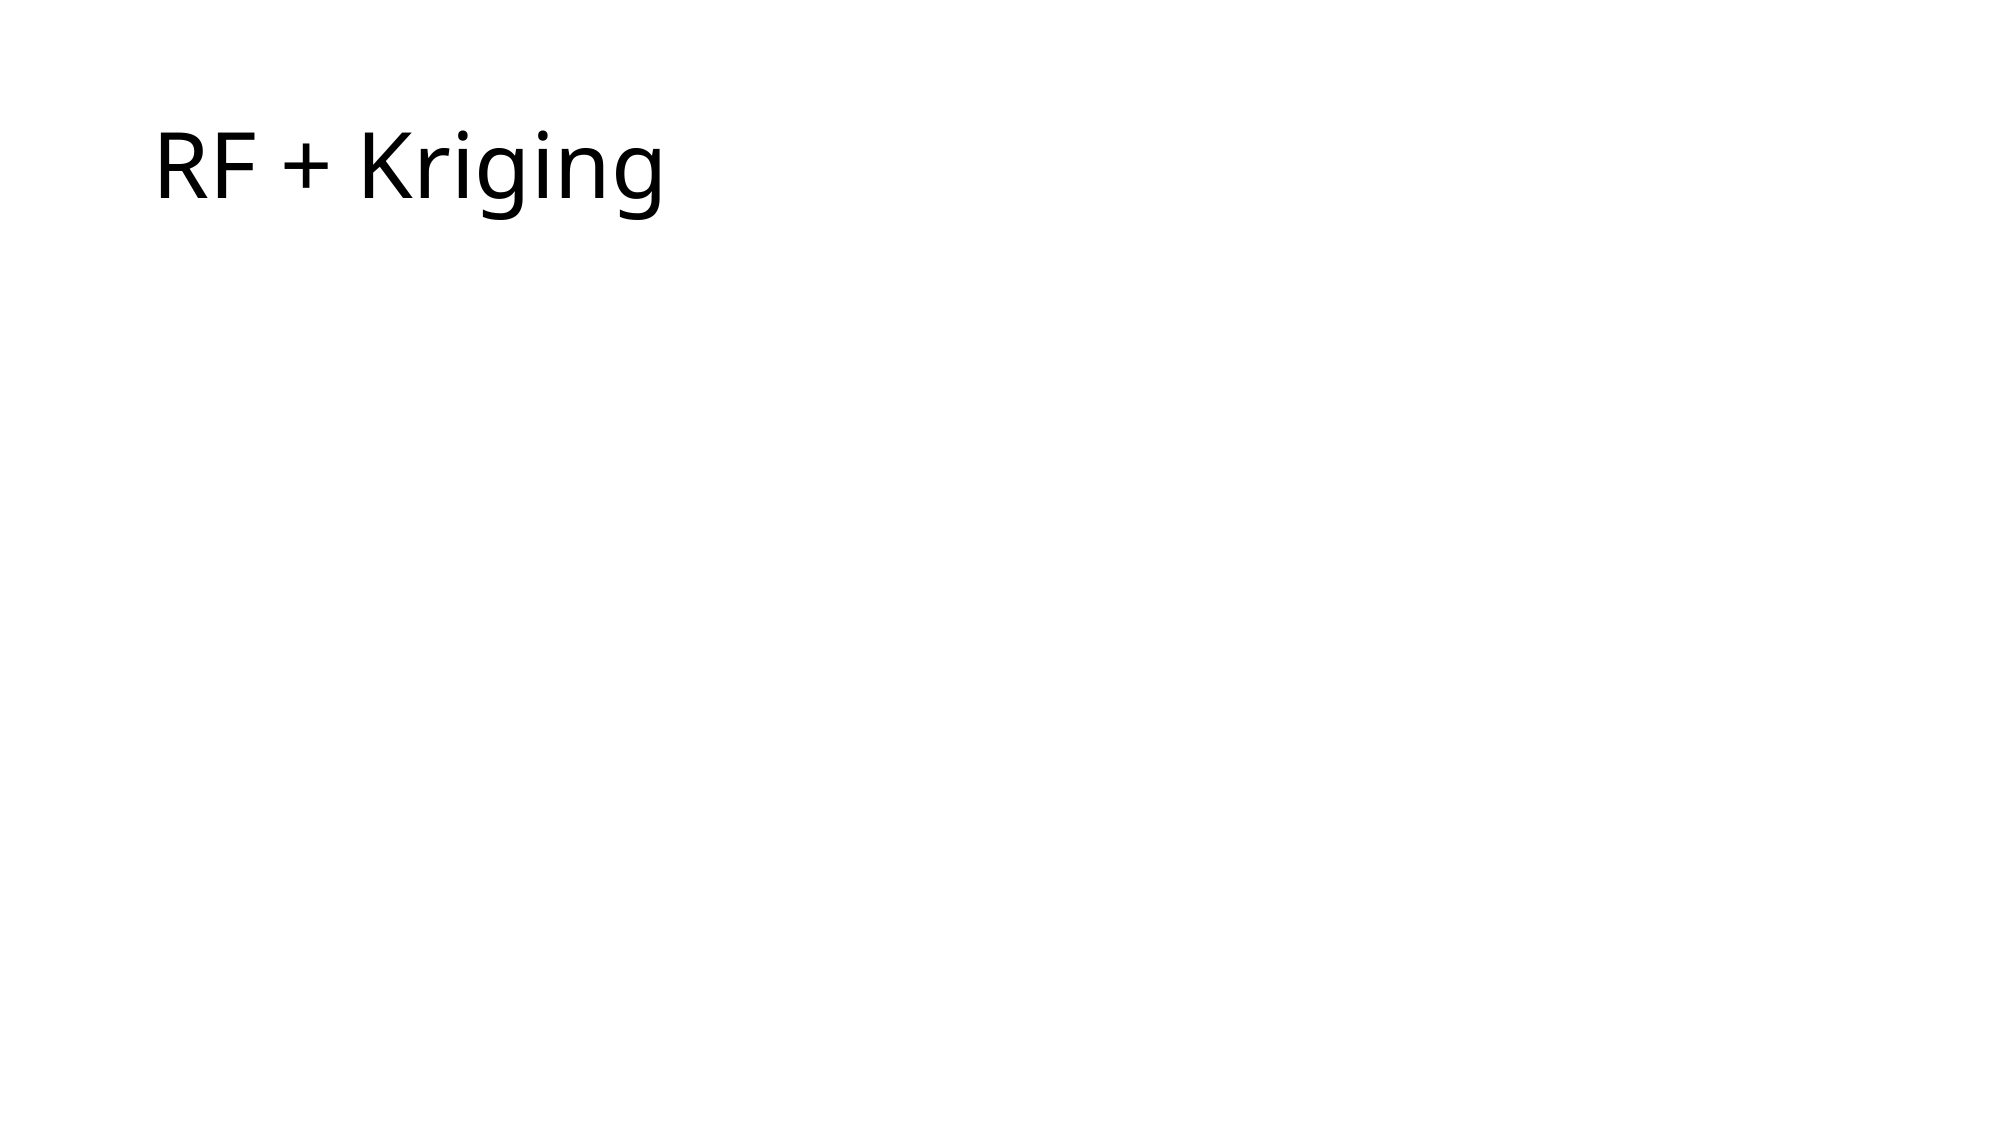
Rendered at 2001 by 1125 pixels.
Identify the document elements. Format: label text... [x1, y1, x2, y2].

title RF + Kriging [137, 59, 1863, 278]
